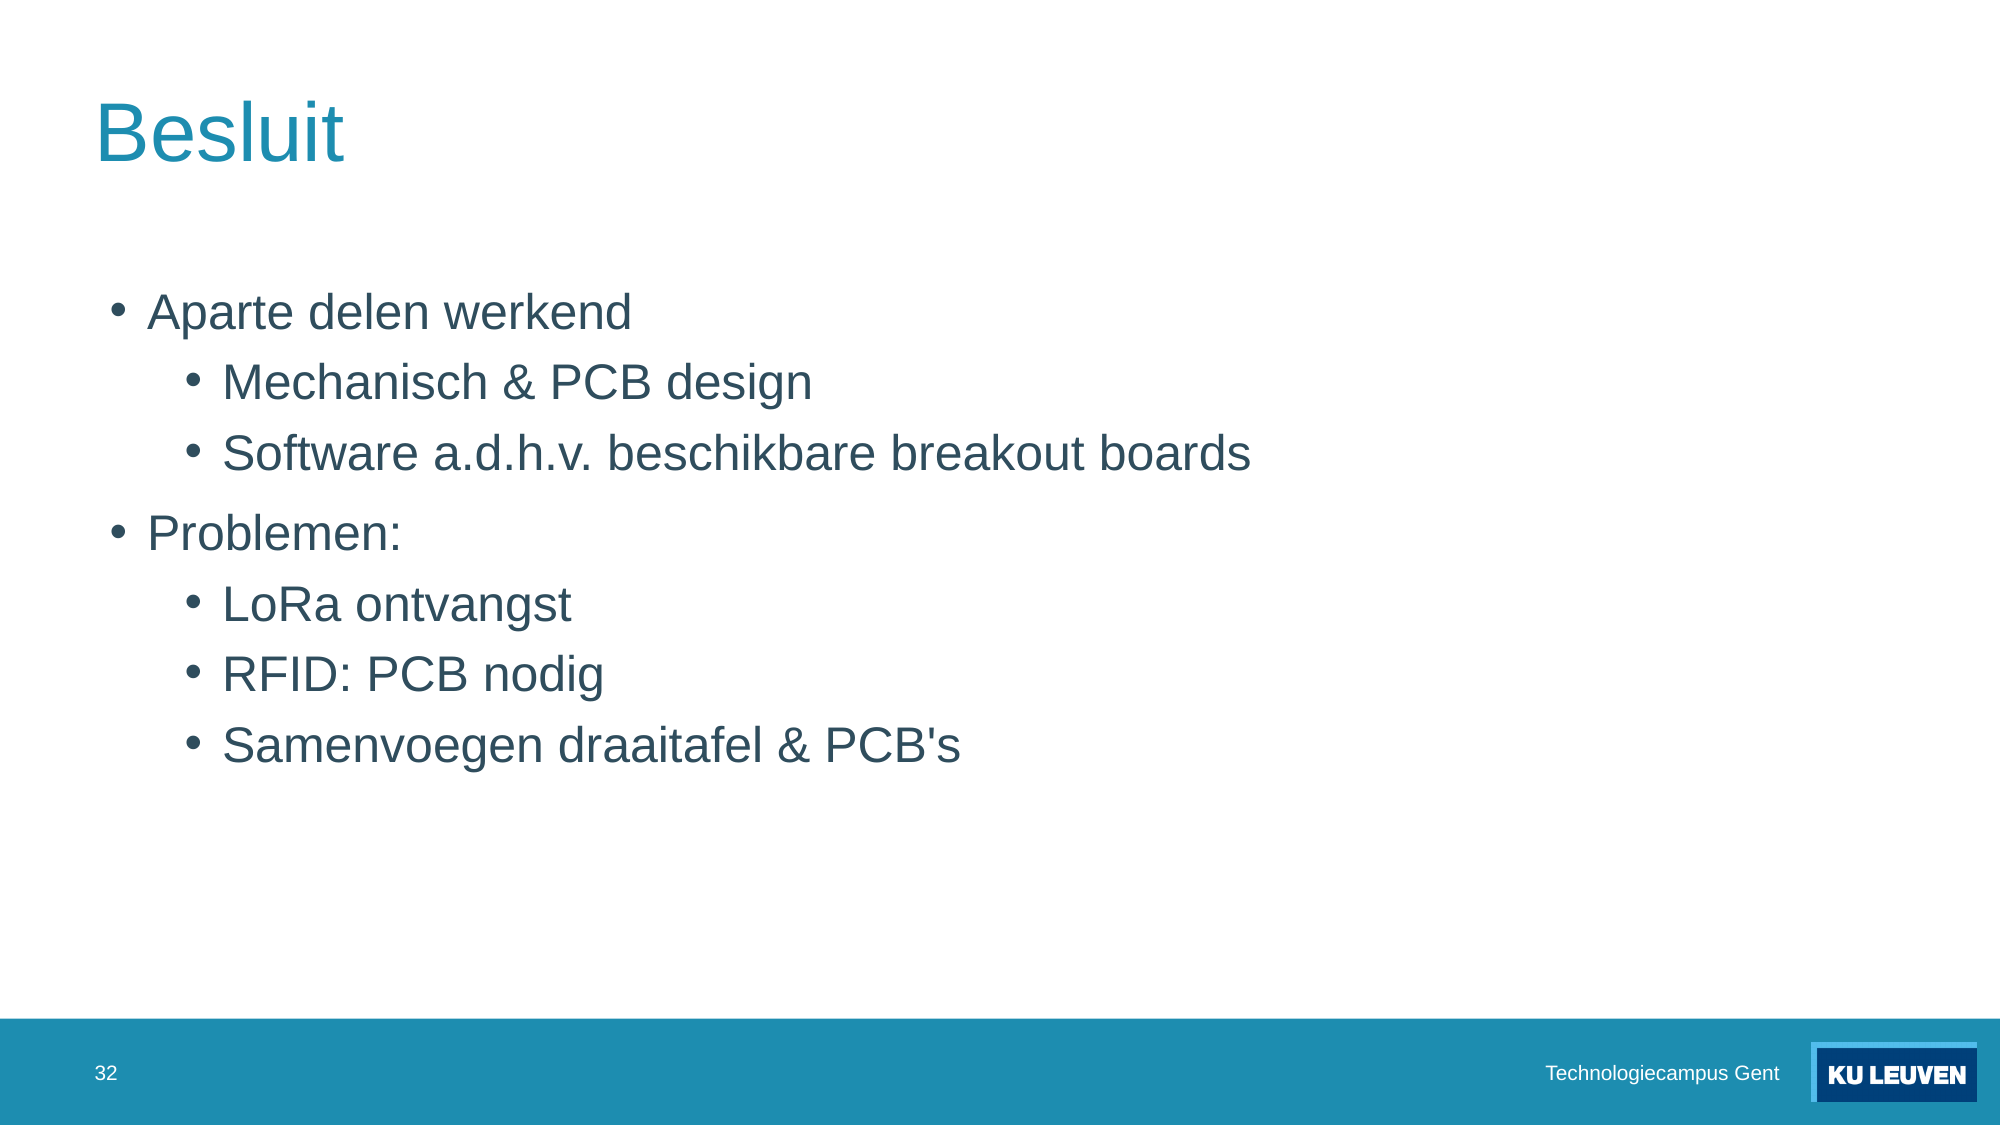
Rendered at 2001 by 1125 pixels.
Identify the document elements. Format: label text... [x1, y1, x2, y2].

list Aparte delen werkend Mechanisch & PCB design Software a.d.h.v. beschikbare breakout boards Problemen: LoRa ontvangst RFID: PCB nodig Samenvoegen draaitafel & PCB's [94, 271, 1906, 1004]
slide_number 32 [94, 1018, 201, 1125]
title Besluit [94, 33, 1906, 223]
footer Technologiecampus Gent [989, 1018, 1809, 1125]
picture [1811, 1042, 1977, 1102]
